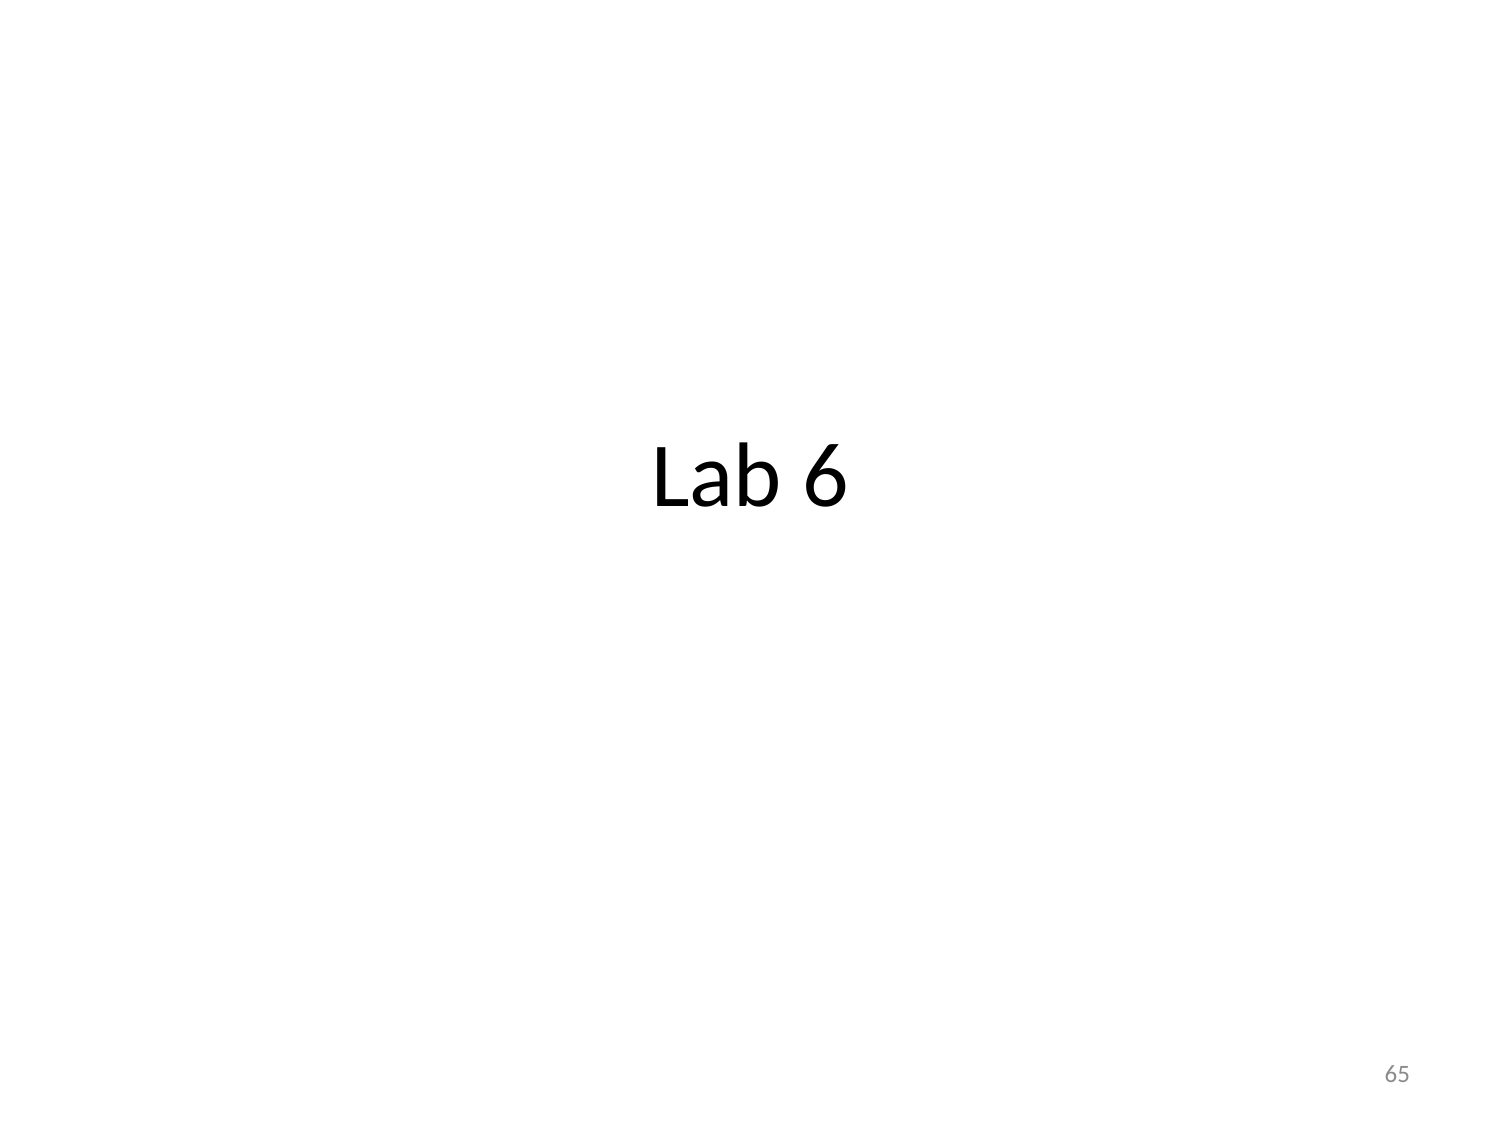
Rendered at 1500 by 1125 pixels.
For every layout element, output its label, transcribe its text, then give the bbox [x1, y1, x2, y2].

title Lab 6 [112, 349, 1388, 591]
slide_number 65 [1074, 1042, 1425, 1103]
